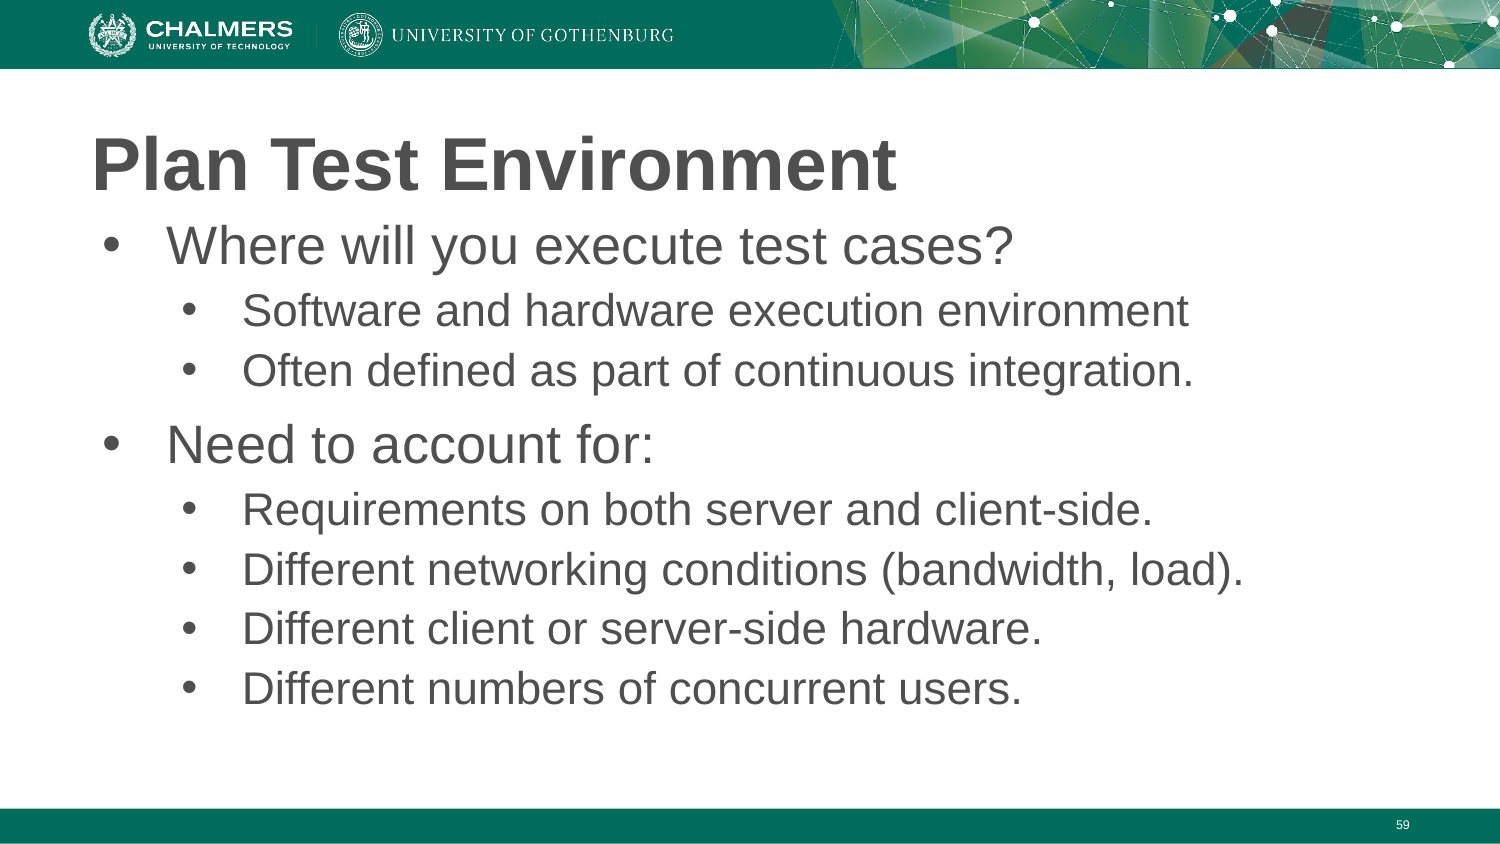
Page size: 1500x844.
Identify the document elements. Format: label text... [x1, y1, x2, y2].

picture [64, 0, 696, 85]
list Where will you execute test cases? Software and hardware execution environment Often defined as part of continuous integration. Need to account for: Requirements on both server and client-side. Different networking conditions (bandwidth, load). Different client or server-side hardware. Different numbers of concurrent users. [76, 210, 1425, 782]
picture [759, 0, 1500, 68]
title Plan Test Environment [76, 100, 1425, 210]
slide_number ‹#› [1074, 809, 1425, 844]
